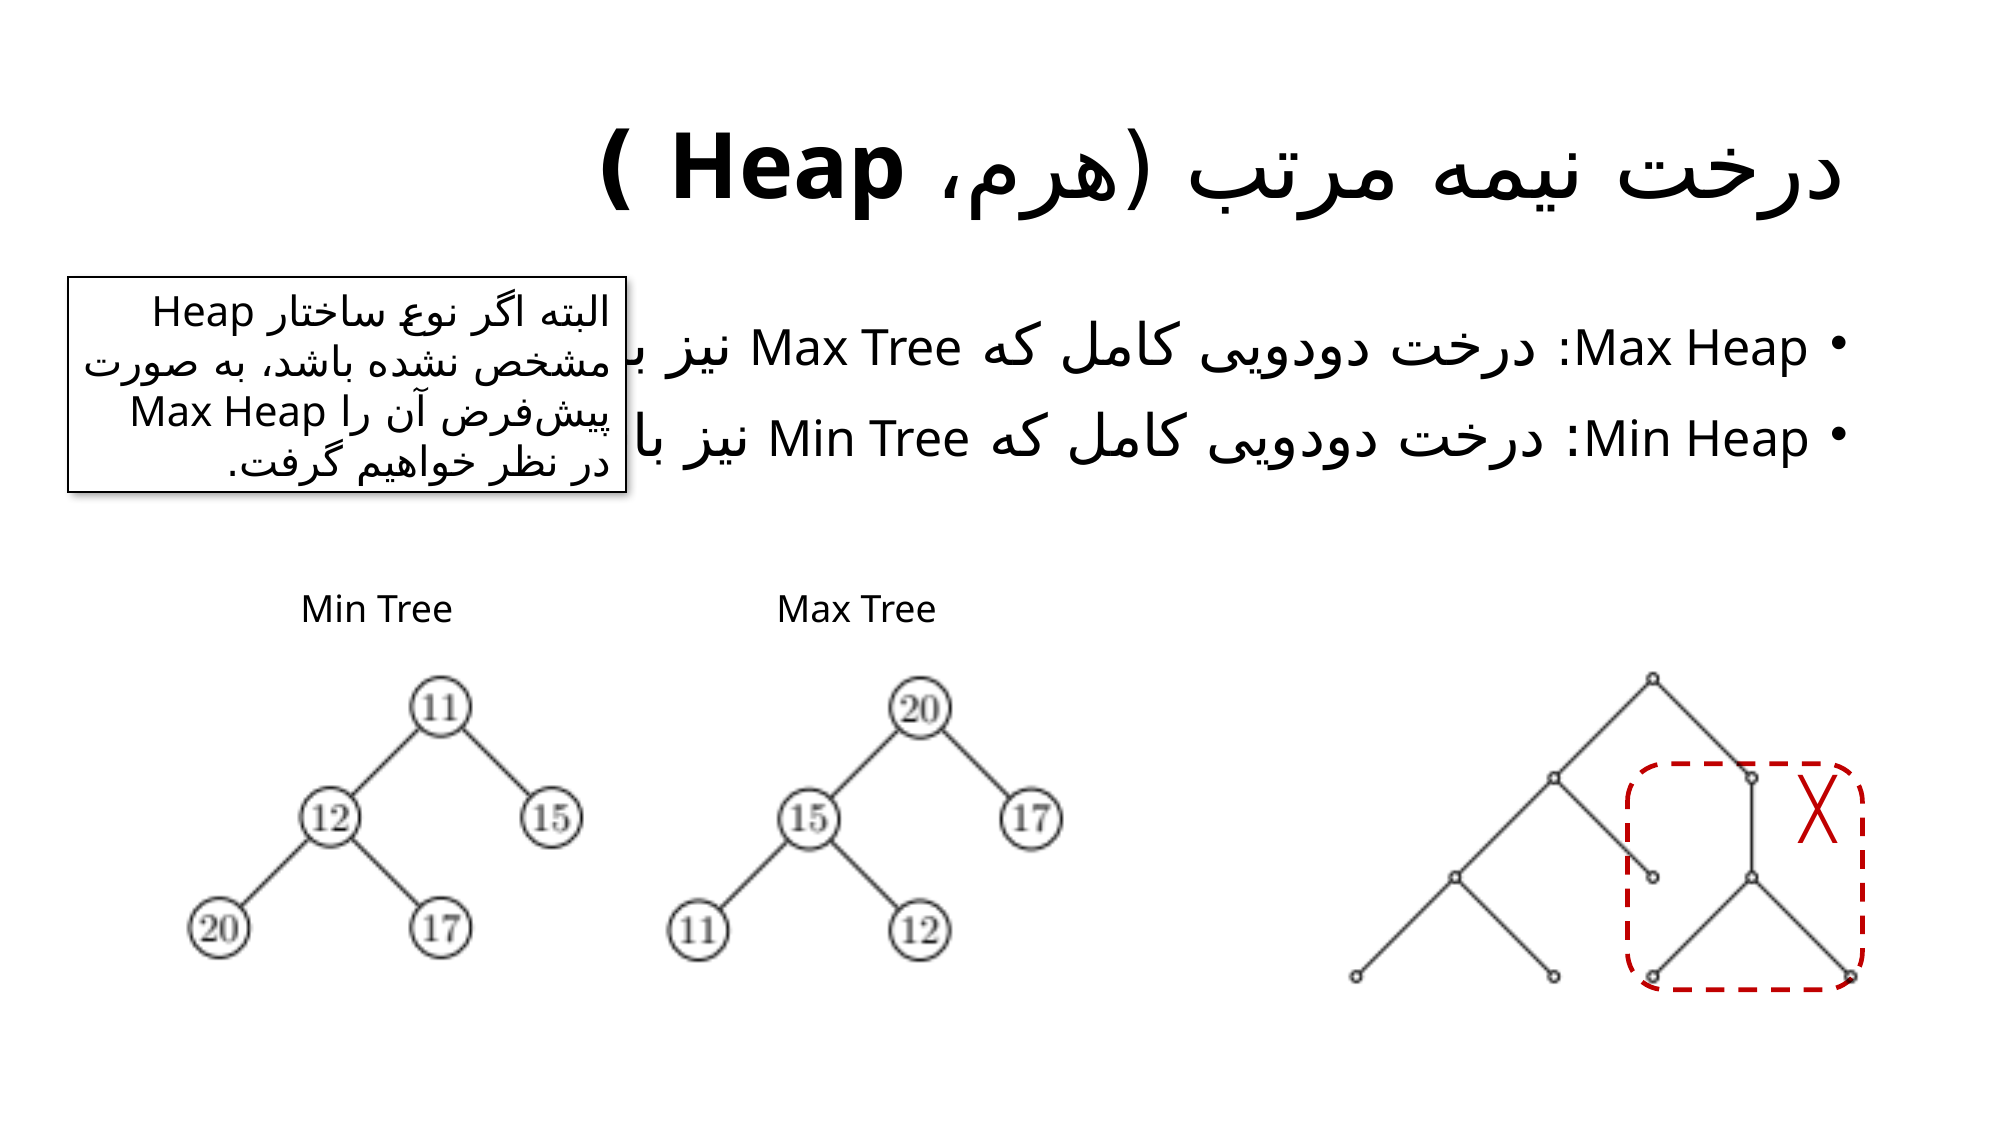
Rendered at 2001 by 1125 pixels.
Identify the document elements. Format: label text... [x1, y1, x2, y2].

text_box البته اگر نوع ساختار Heap مشخص نشده باشد، به صورت پیش‌فرض آن را Max Heap در نظر خواهیم گرفت. [67, 276, 627, 493]
picture [1304, 638, 1888, 1014]
text_box Max Tree [761, 577, 952, 638]
text_box Min Tree [285, 577, 469, 638]
list Max Heap : درخت دودویی کامل که Max Tree نیز باشد. Min Heap : درخت دودویی کامل که Min Tree نیز باشد. [137, 299, 1863, 1014]
picture [137, 638, 1097, 996]
title درخت نیمه مرتب (هرم، Heap ) [137, 59, 1863, 278]
